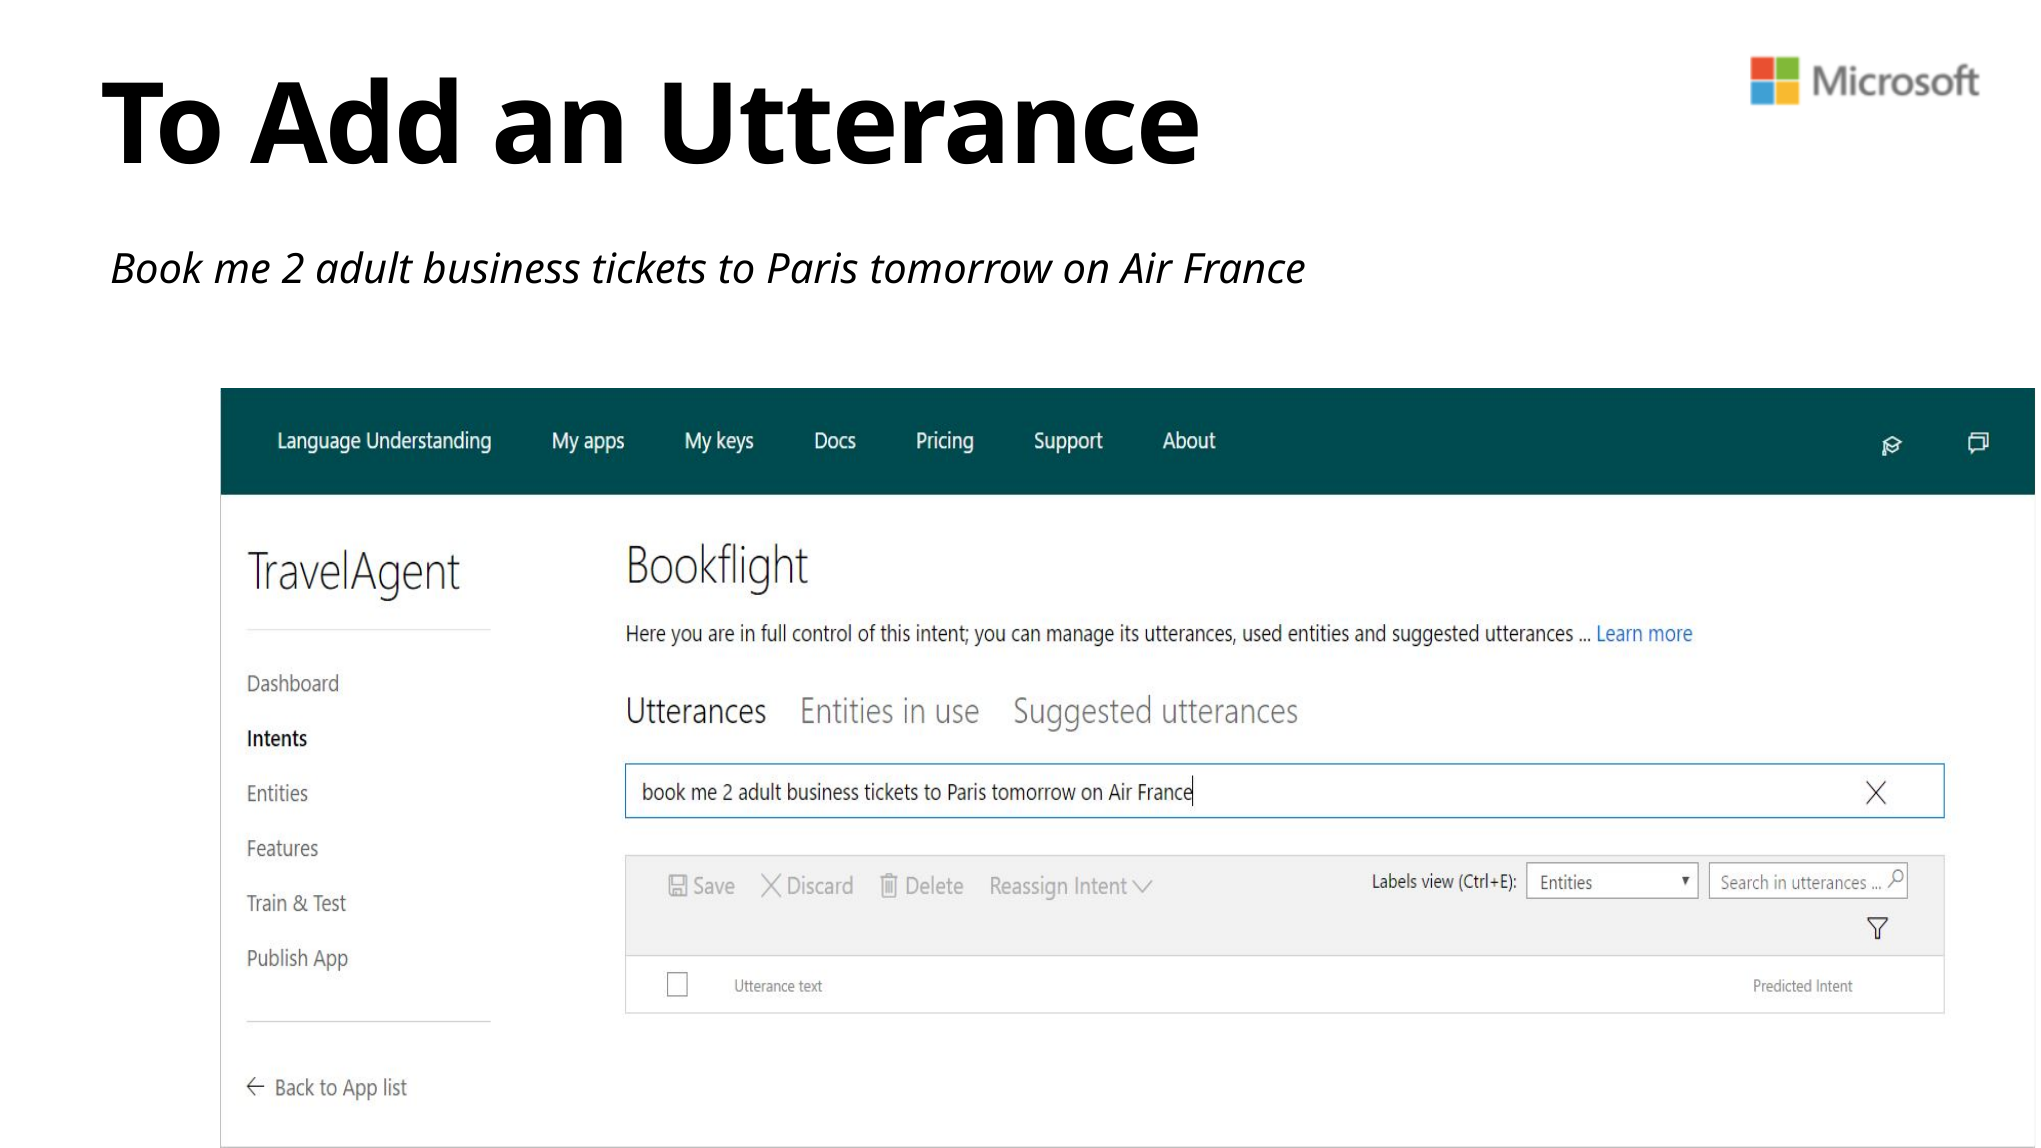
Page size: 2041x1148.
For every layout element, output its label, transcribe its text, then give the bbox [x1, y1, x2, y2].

picture [219, 388, 2036, 1148]
picture [1722, 24, 1998, 123]
text_box Book me 2 adult business tickets to Paris tomorrow on Air France [95, 234, 1998, 300]
text_box To Add an Utterance [85, 58, 2036, 187]
